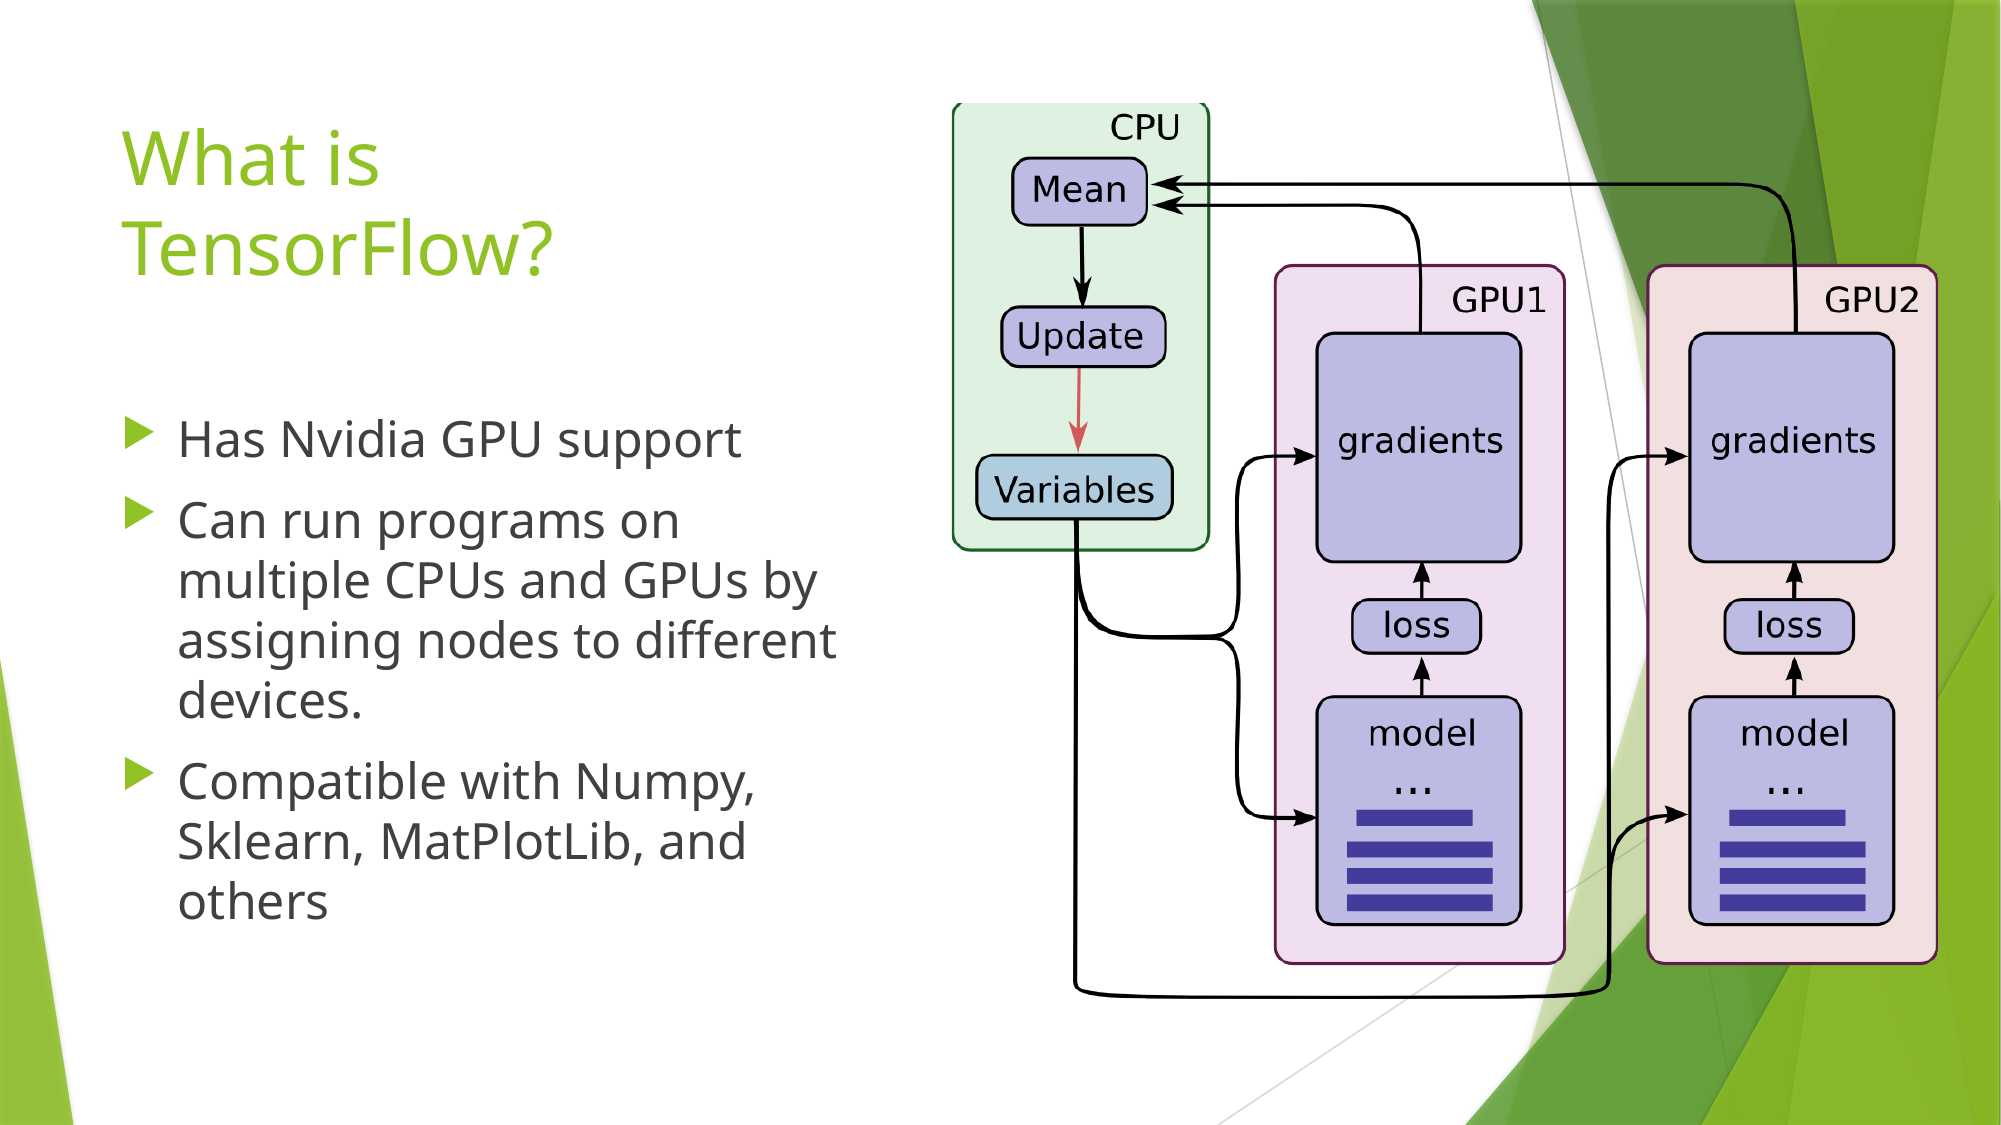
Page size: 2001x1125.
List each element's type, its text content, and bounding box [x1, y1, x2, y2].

title What is TensorFlow? [106, 103, 706, 379]
list Has Nvidia GPU support Can run programs on multiple CPUs and GPUs by assigning nodes to different devices. Compatible with Numpy, Sklearn, MatPlotLib, and others [106, 399, 872, 1022]
picture [951, 102, 1939, 1000]
